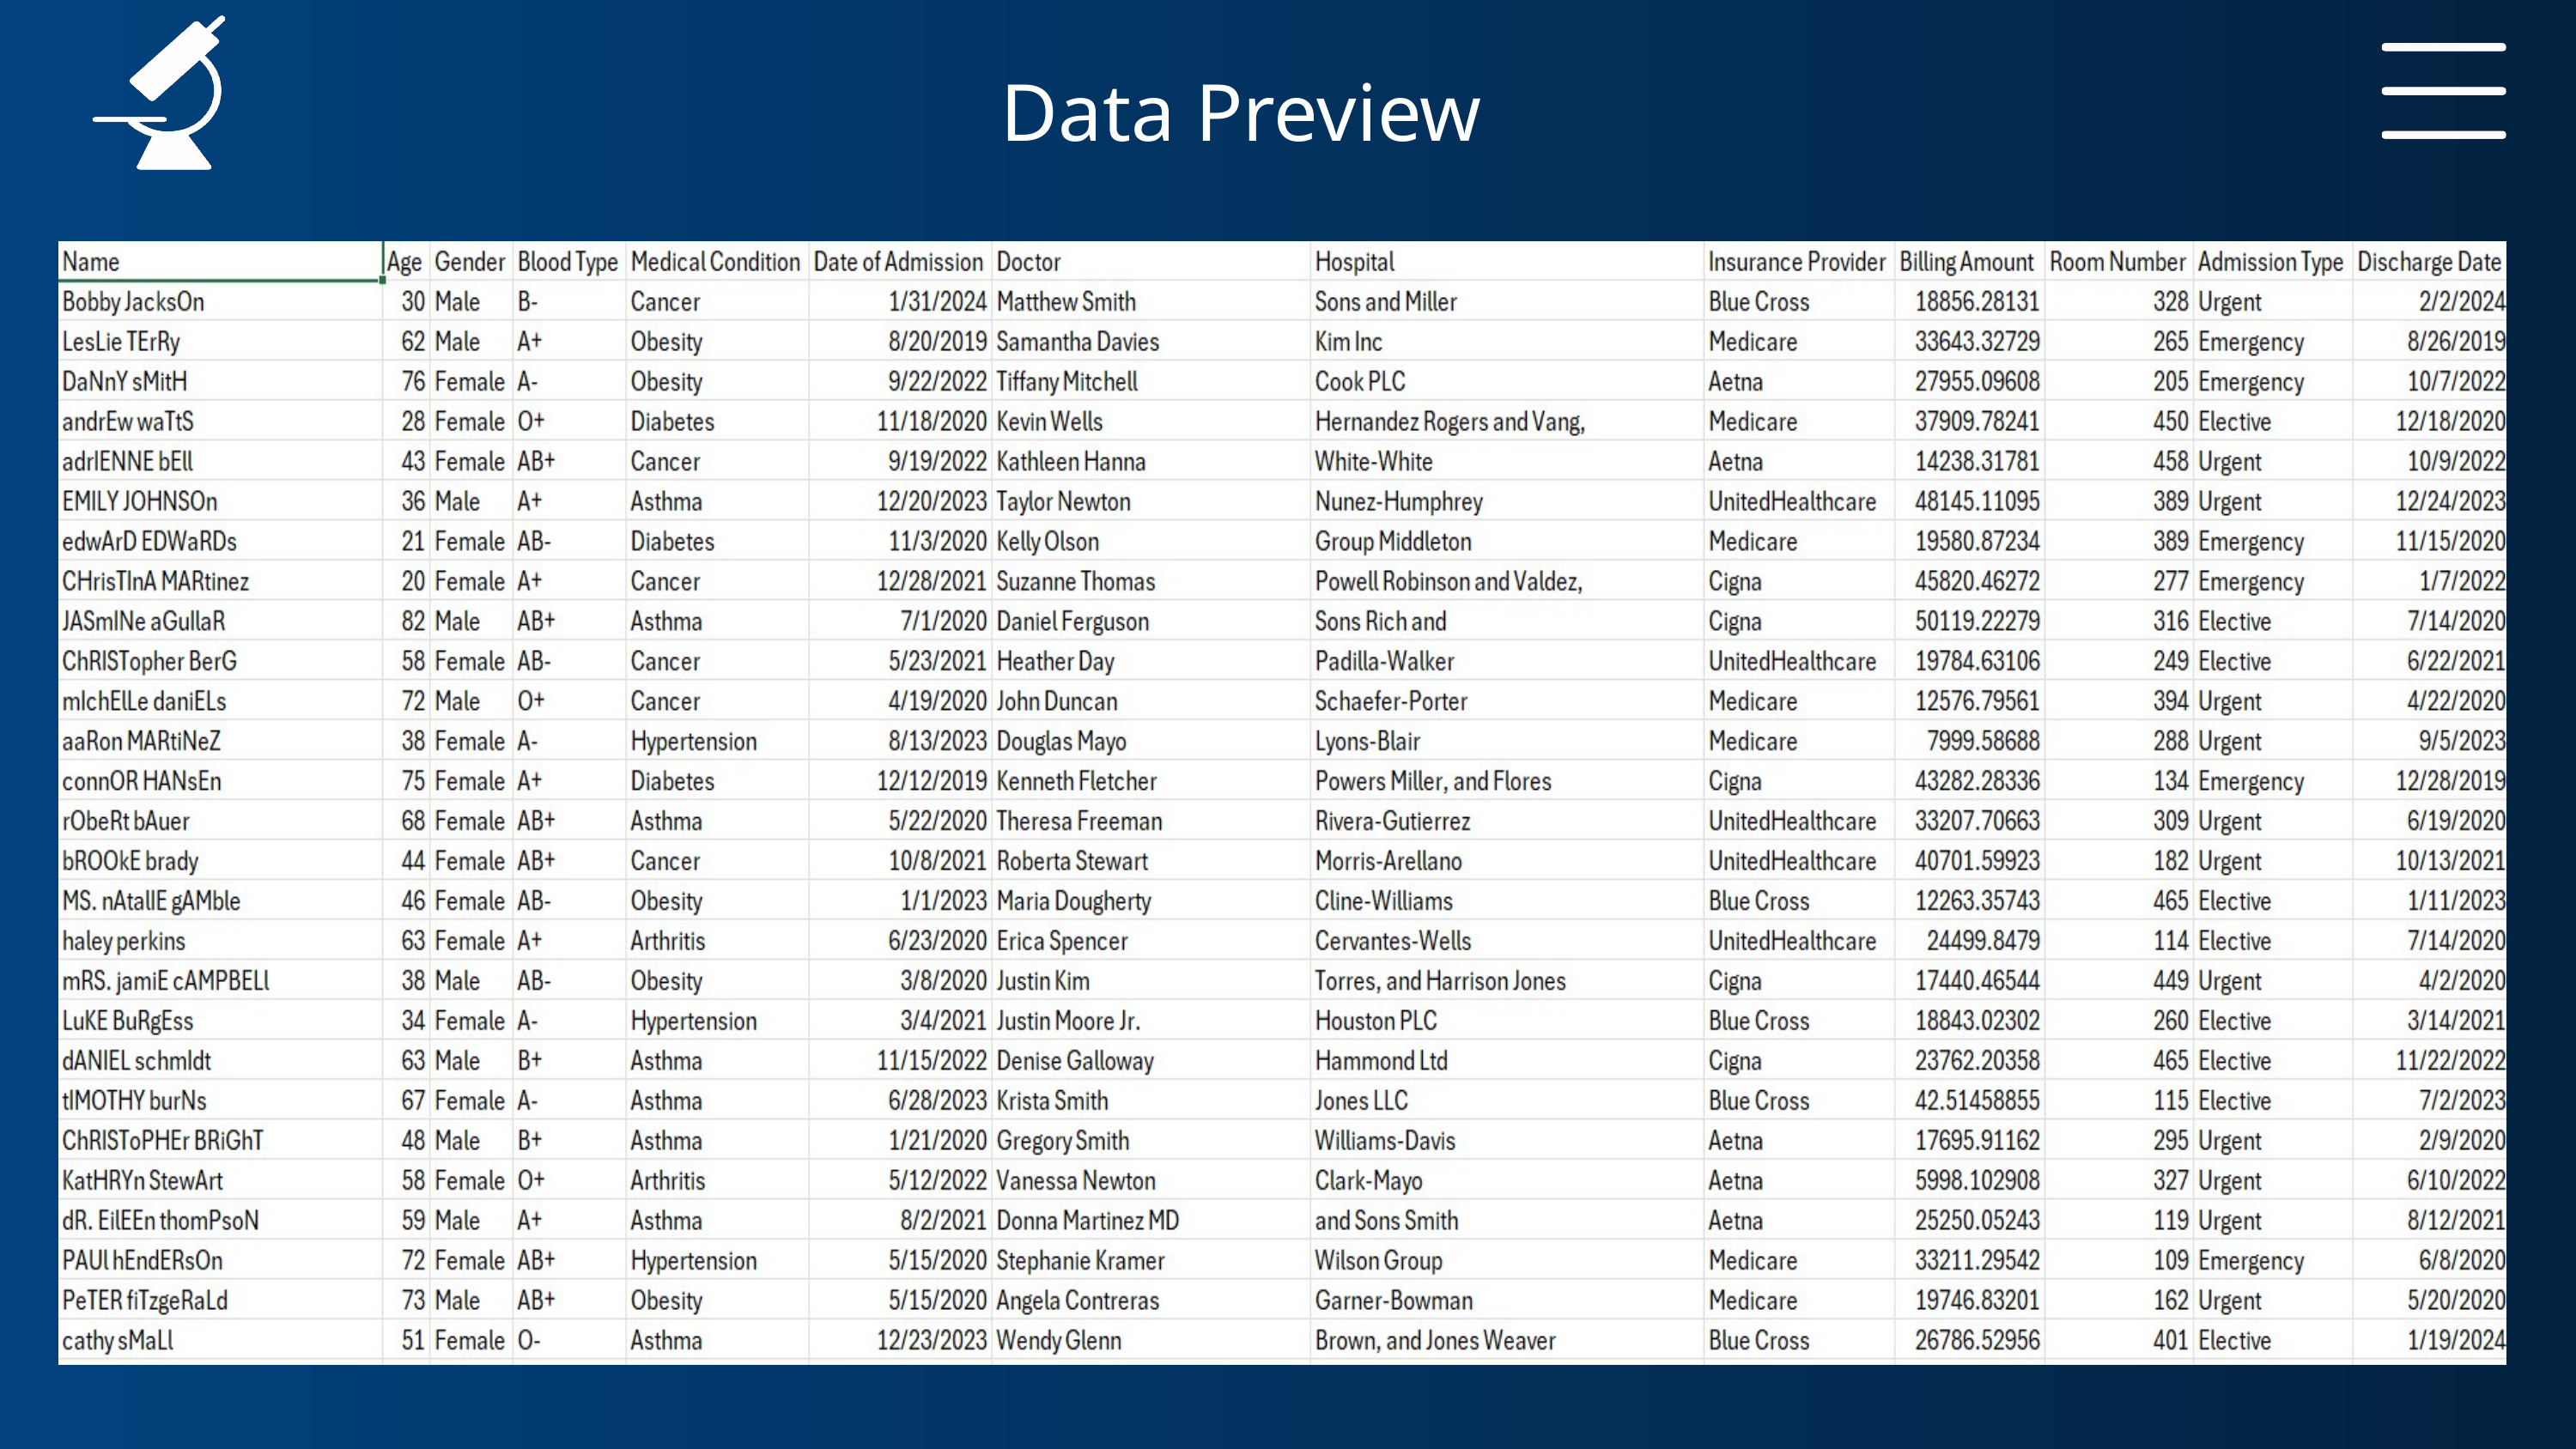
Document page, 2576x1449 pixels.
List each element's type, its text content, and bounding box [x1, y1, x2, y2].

text_box [2381, 43, 2506, 140]
text_box Data Preview [708, 49, 1795, 154]
text_box [70, 12, 226, 171]
picture [58, 240, 2506, 1365]
